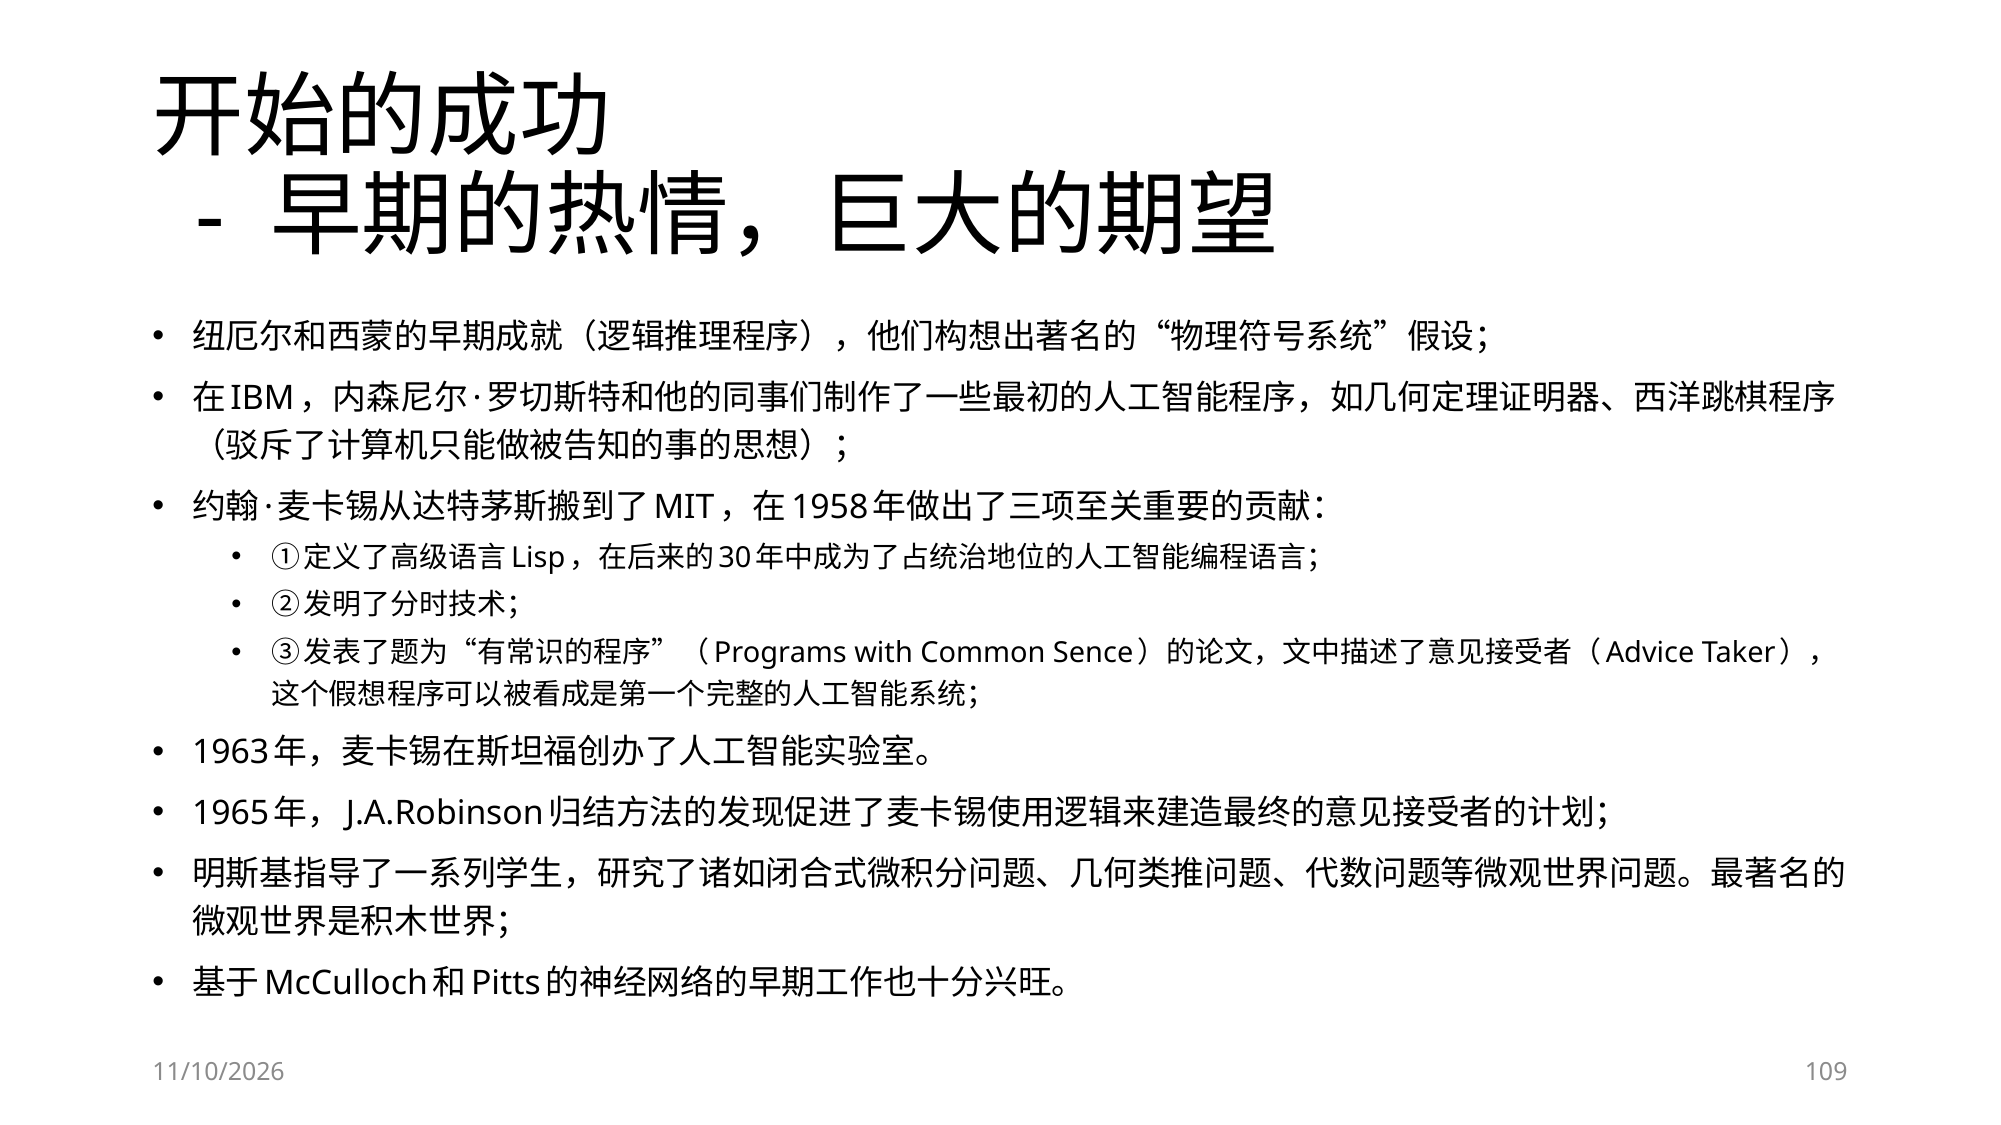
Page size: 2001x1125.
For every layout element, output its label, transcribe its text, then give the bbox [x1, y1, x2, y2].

slide_number 109 [1412, 1042, 1863, 1103]
list 纽厄尔和西蒙的早期成就（逻辑推理程序），他们构想出著名的“物理符号系统”假设； 在IBM，内森尼尔·罗切斯特和他的同事们制作了一些最初的人工智能程序，如几何定理证明器、西洋跳棋程序（驳斥了计算机只能做被告知的事的思想）； 约翰·麦卡锡从达特茅斯搬到了MIT，在1958年做出了三项至关重要的贡献： ①定义了高级语言Lisp，在后来的30年中成为了占统治地位的人工智能编程语言； ②发明了分时技术； ③发表了题为“有常识的程序”（Programs with Common Sence）的论文，文中描述了意见接受者（Advice Taker），这个假想程序可以被看成是第一个完整的人工智能系统； 1963年，麦卡锡在斯坦福创办了人工智能实验室。 1965年，J.A.Robinson归结方法的发现促进了麦卡锡使用逻辑来建造最终的意见接受者的计划； 明斯基指导了一系列学生，研究了诸如闭合式微积分问题、几何类推问题、代数问题等微观世界问题。最著名的微观世界是积木世界； 基于McCulloch和Pitts的神经网络的早期工作也十分兴旺。 [137, 299, 1863, 1014]
title 开始的成功 - 早期的热情，巨大的期望 [137, 59, 1863, 278]
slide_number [137, 1042, 588, 1103]
